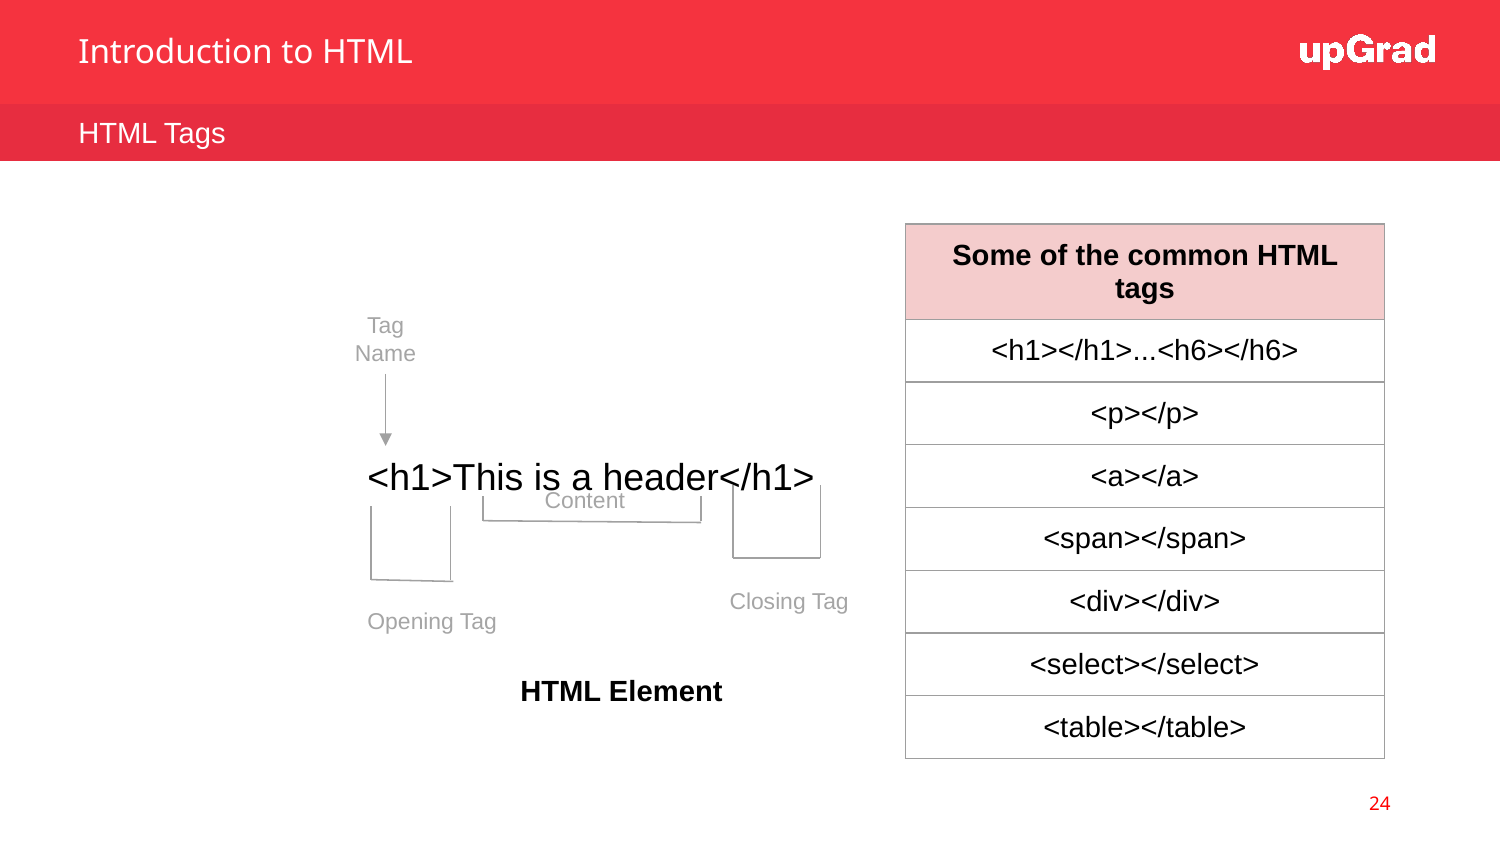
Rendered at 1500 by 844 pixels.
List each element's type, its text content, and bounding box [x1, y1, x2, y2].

text_box Introduction to HTML [63, 20, 768, 87]
table_cell <h1></h1>...<h6></h6> [906, 320, 1384, 381]
table_cell <a></a> [906, 445, 1384, 507]
table_header Some of the common HTML tags [906, 225, 1384, 319]
text_box Content [529, 477, 655, 519]
text_box HTML Element [505, 664, 803, 716]
text_box Opening Tag [352, 599, 515, 642]
table_cell <p></p> [906, 383, 1384, 444]
text_box <h1>This is a header</h1> [352, 445, 905, 507]
table_cell <div></div> [906, 571, 1384, 632]
text_box Closing Tag [714, 579, 905, 623]
text_box Tag Name [333, 303, 438, 374]
table_cell <table></table> [906, 696, 1384, 758]
text_box [0, 104, 1500, 161]
table_cell <select></select> [906, 634, 1384, 695]
slide_number 24 [1068, 782, 1406, 828]
table_cell <span></span> [906, 508, 1384, 570]
picture [1300, 34, 1435, 70]
text_box HTML Tags [63, 107, 301, 158]
